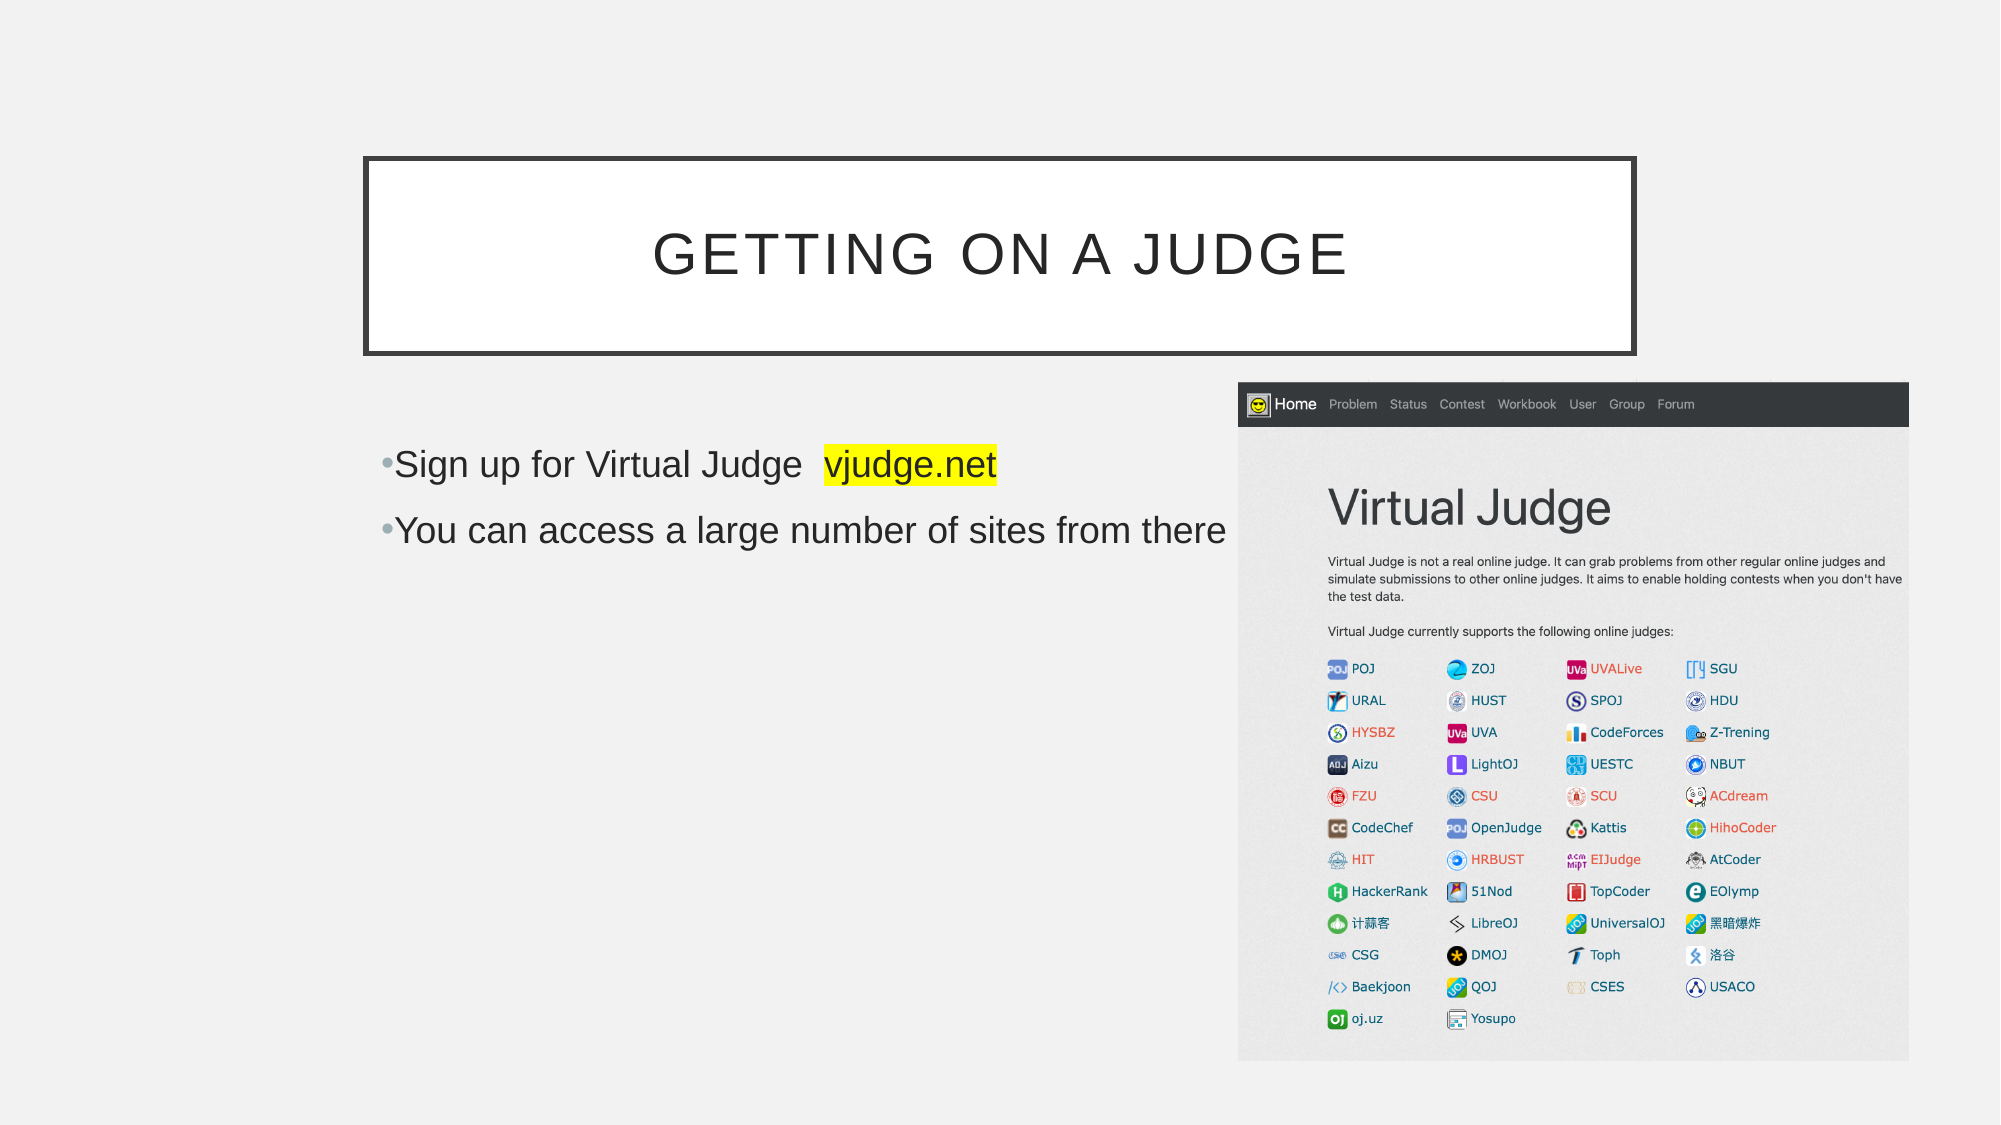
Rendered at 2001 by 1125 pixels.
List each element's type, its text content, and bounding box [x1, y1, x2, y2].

title Getting on a judge [363, 156, 1637, 356]
picture [1238, 379, 1909, 1061]
list Sign up for Virtual Judge vjudge.net You can access a large number of sites from there [366, 432, 1238, 628]
